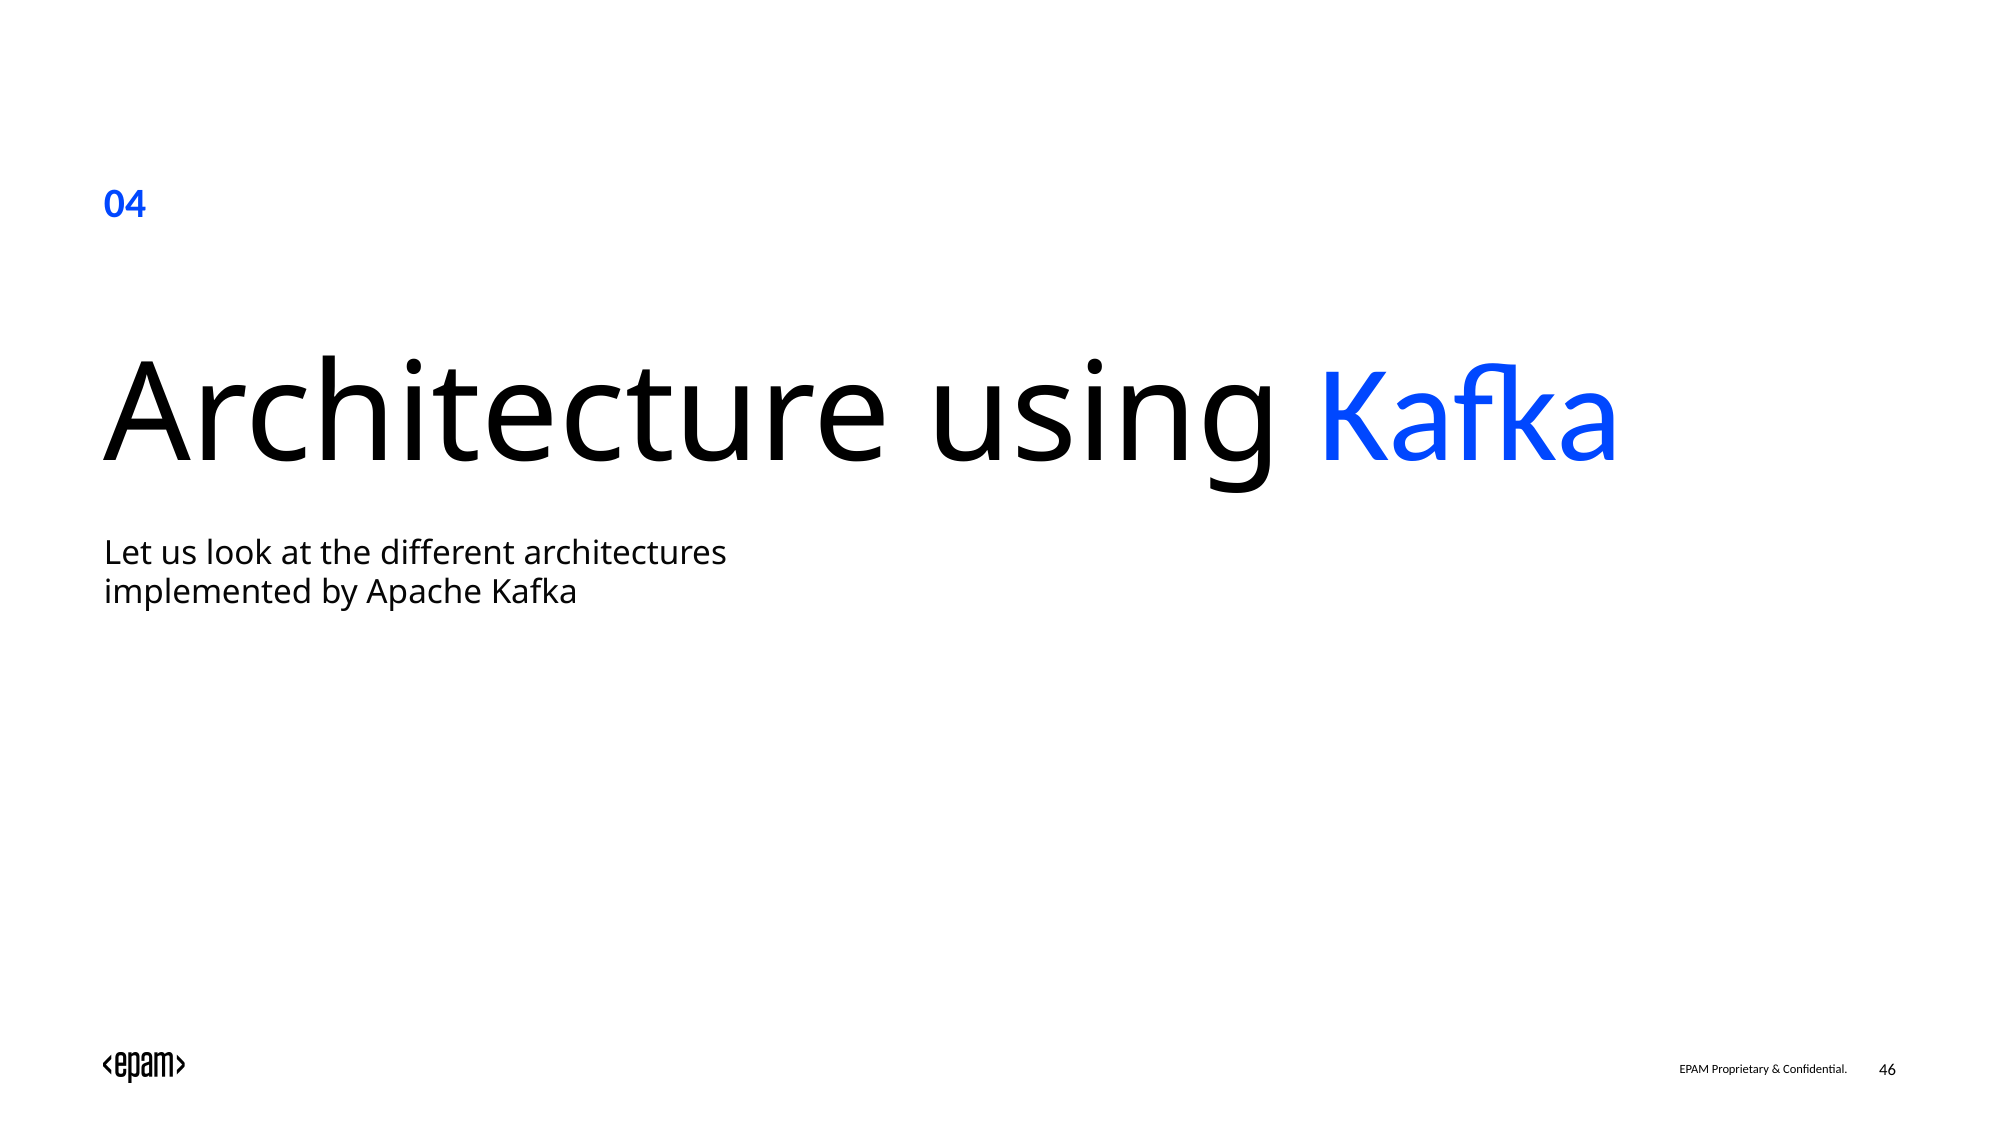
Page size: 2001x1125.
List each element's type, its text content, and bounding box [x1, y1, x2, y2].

title Architecture using Kafka [103, 322, 1887, 490]
list 04 [103, 175, 186, 227]
list Let us look at the different architectures implemented by Apache Kafka [103, 530, 885, 612]
